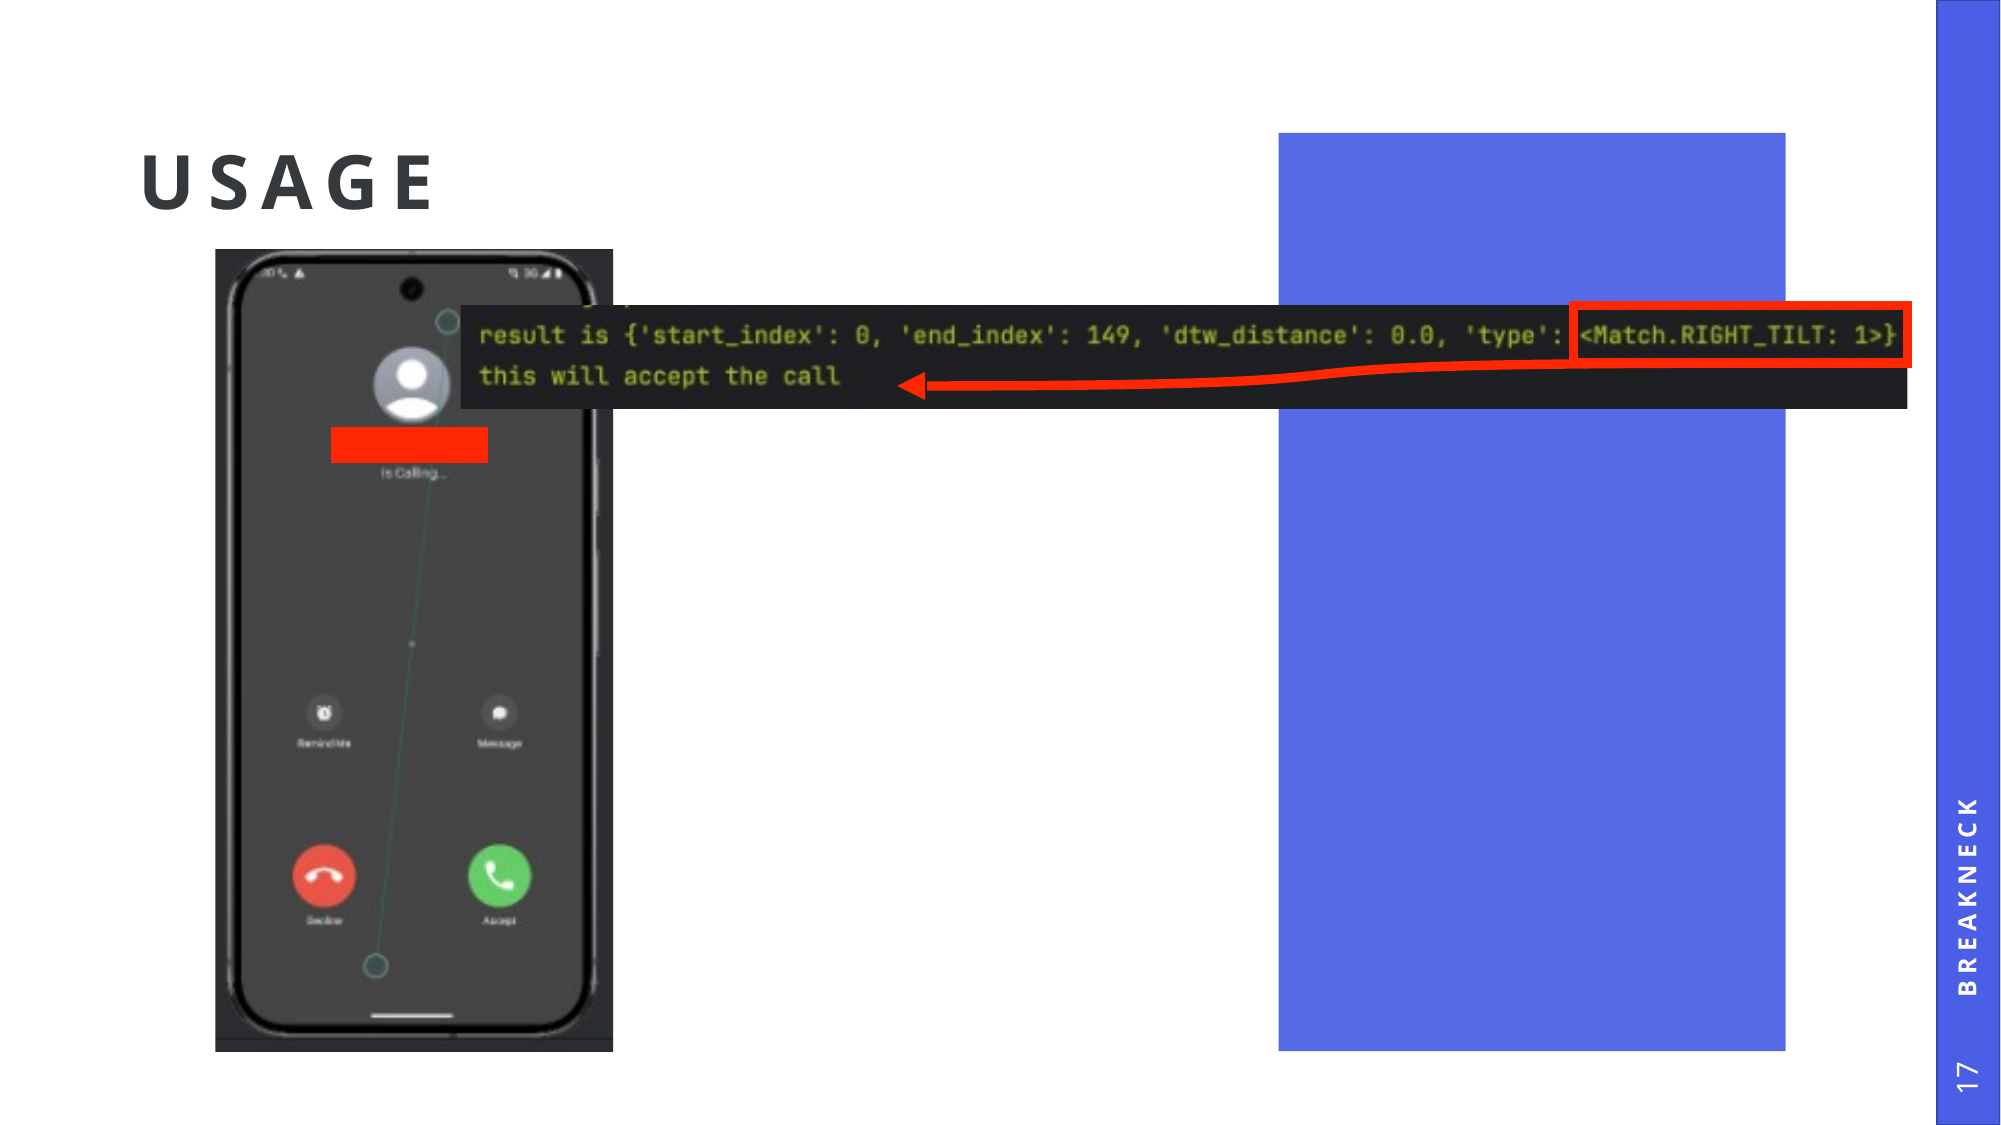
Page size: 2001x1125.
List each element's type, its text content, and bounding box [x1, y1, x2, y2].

footer breakneck [1937, 0, 2000, 1032]
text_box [896, 363, 1752, 386]
title usage [139, 145, 1082, 306]
slide_number 17 [1937, 1032, 2000, 1125]
picture [215, 249, 1908, 1052]
